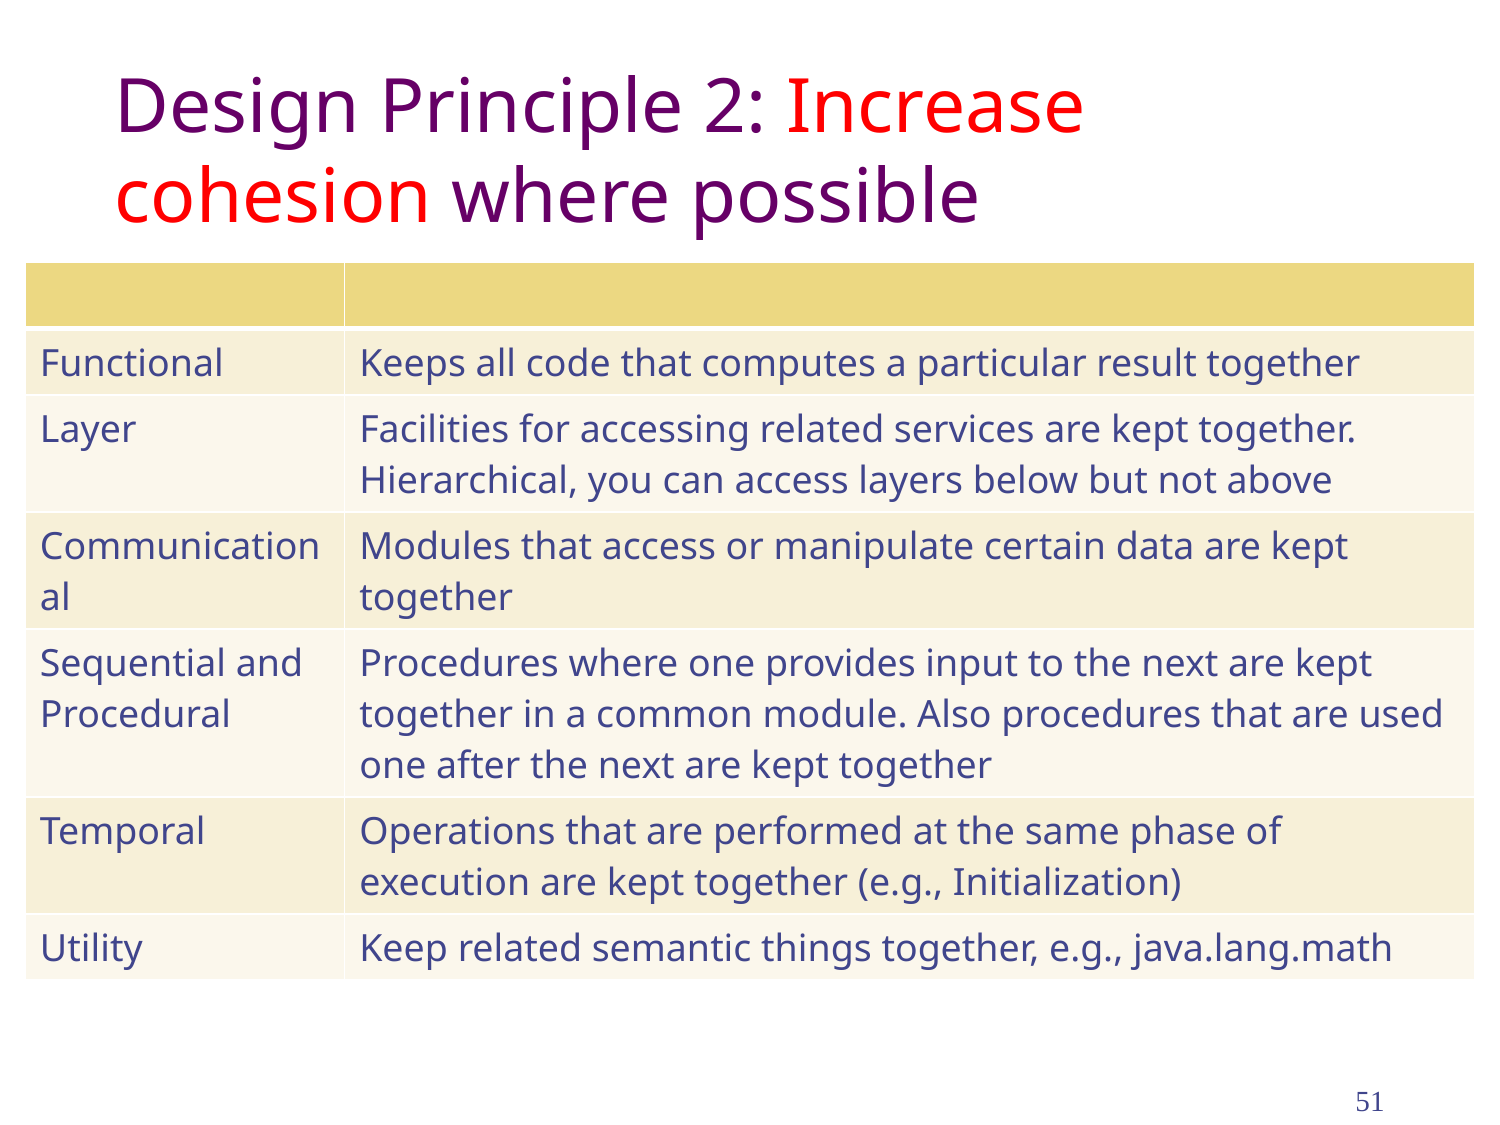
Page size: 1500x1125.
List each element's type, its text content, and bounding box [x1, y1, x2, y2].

table_cell Temporal [26, 798, 344, 913]
slide_number 51 [1325, 1050, 1400, 1125]
table_cell Utility [26, 915, 344, 979]
table_cell Layer [26, 396, 344, 511]
table_cell Communicational [26, 513, 344, 628]
table_cell Sequential and Procedural [26, 630, 344, 796]
table_cell Functional [26, 331, 344, 394]
table_cell Keep related semantic things together, e.g., java.lang.math [345, 915, 1474, 979]
title Design Principle 2: Increase cohesion where possible [99, 50, 1375, 238]
table_cell Keeps all code that computes a particular result together [345, 331, 1474, 394]
table_header [26, 263, 344, 326]
table_cell Modules that access or manipulate certain data are kept together [345, 513, 1474, 628]
table_cell Facilities for accessing related services are kept together. Hierarchical, you can access layers below but not above [345, 396, 1474, 511]
table_cell Operations that are performed at the same phase of execution are kept together (e.g., Initialization) [345, 798, 1474, 913]
table_cell Procedures where one provides input to the next are kept together in a common module. Also procedures that are used one after the next are kept together [345, 630, 1474, 796]
table_header [345, 263, 1474, 326]
